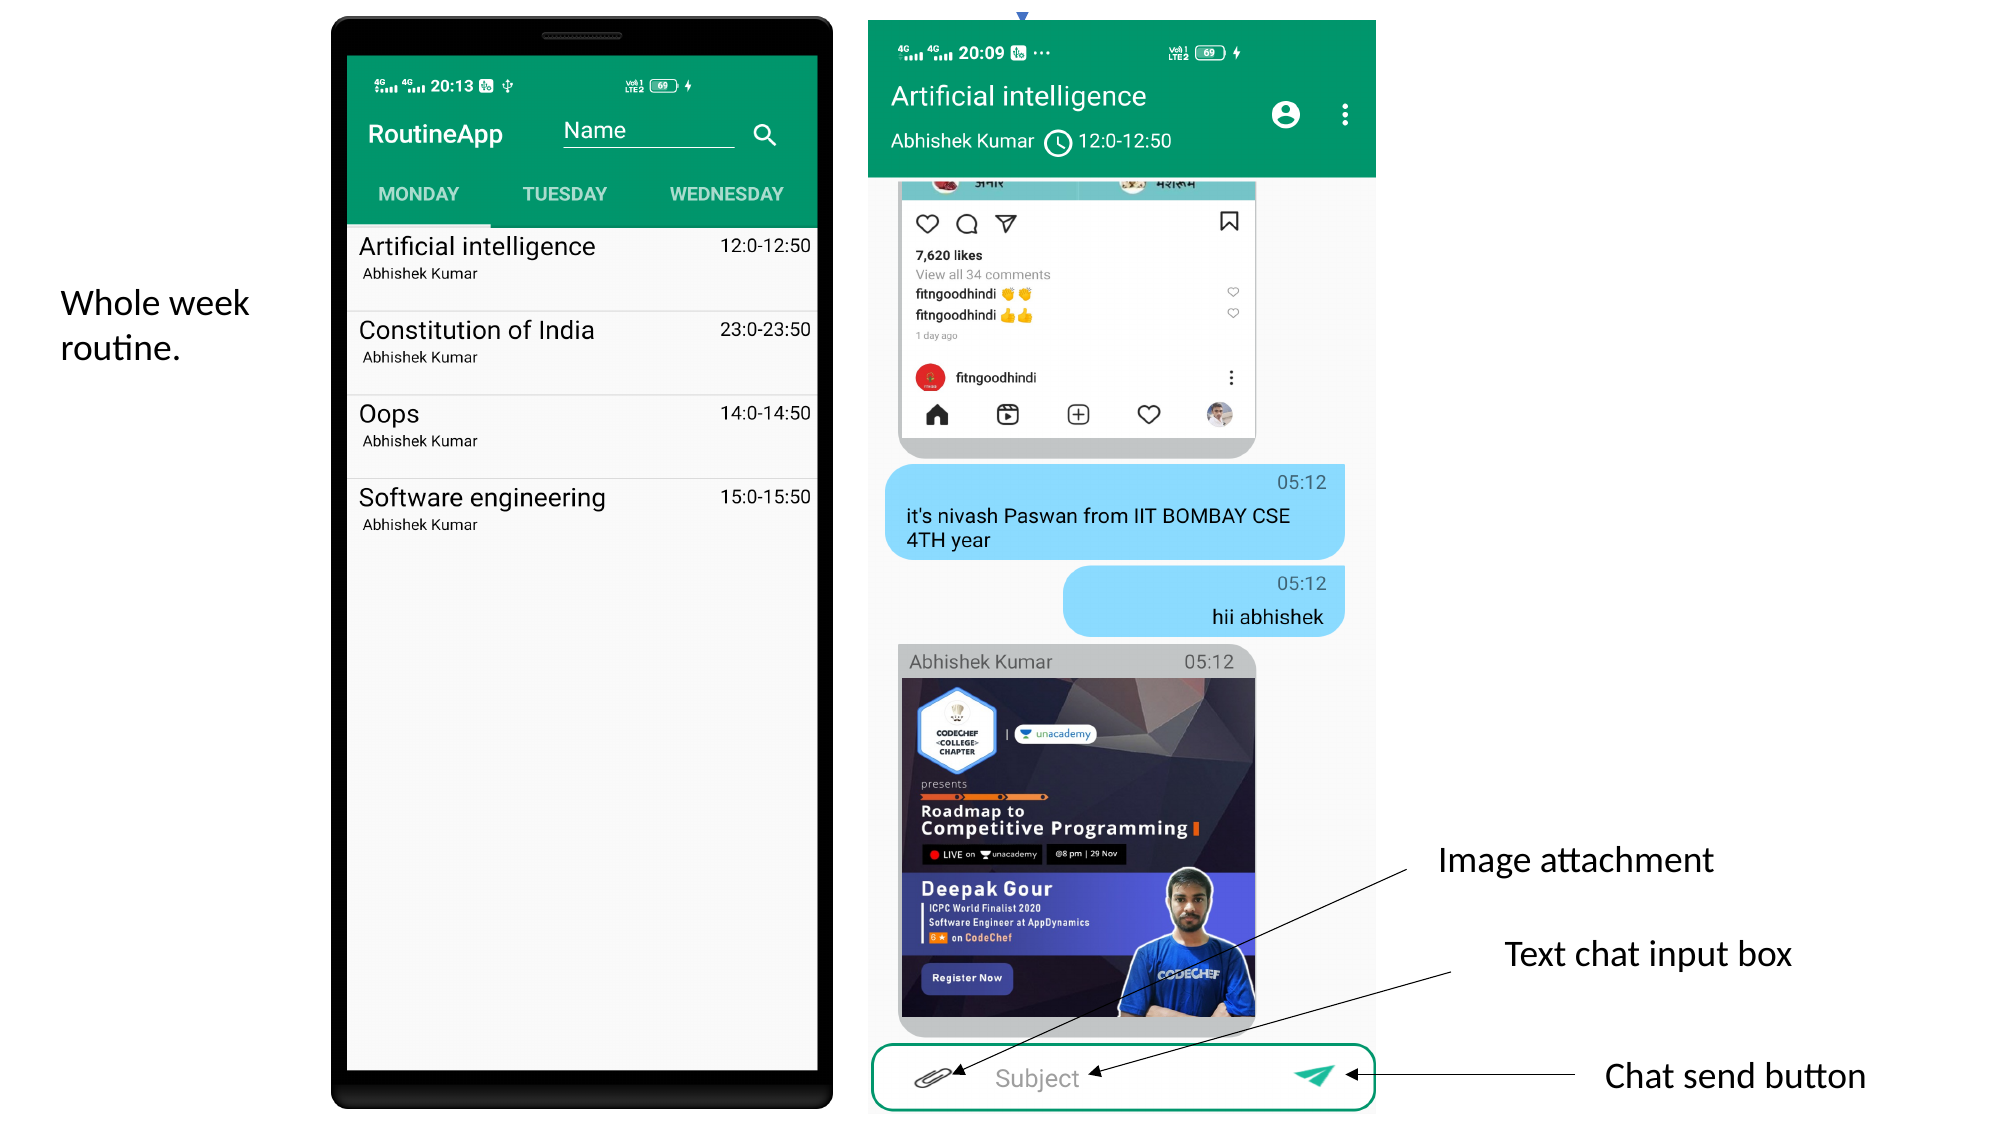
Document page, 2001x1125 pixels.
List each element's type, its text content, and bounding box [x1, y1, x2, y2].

picture [868, 20, 1376, 1114]
text_box Image attachment [1423, 828, 1744, 888]
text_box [951, 869, 1407, 1075]
text_box Whole week routine. [45, 270, 296, 376]
picture [331, 15, 833, 1109]
text_box Chat send button [1590, 1043, 1908, 1104]
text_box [1088, 971, 1452, 1075]
text_box Text chat input box [1489, 921, 1945, 982]
